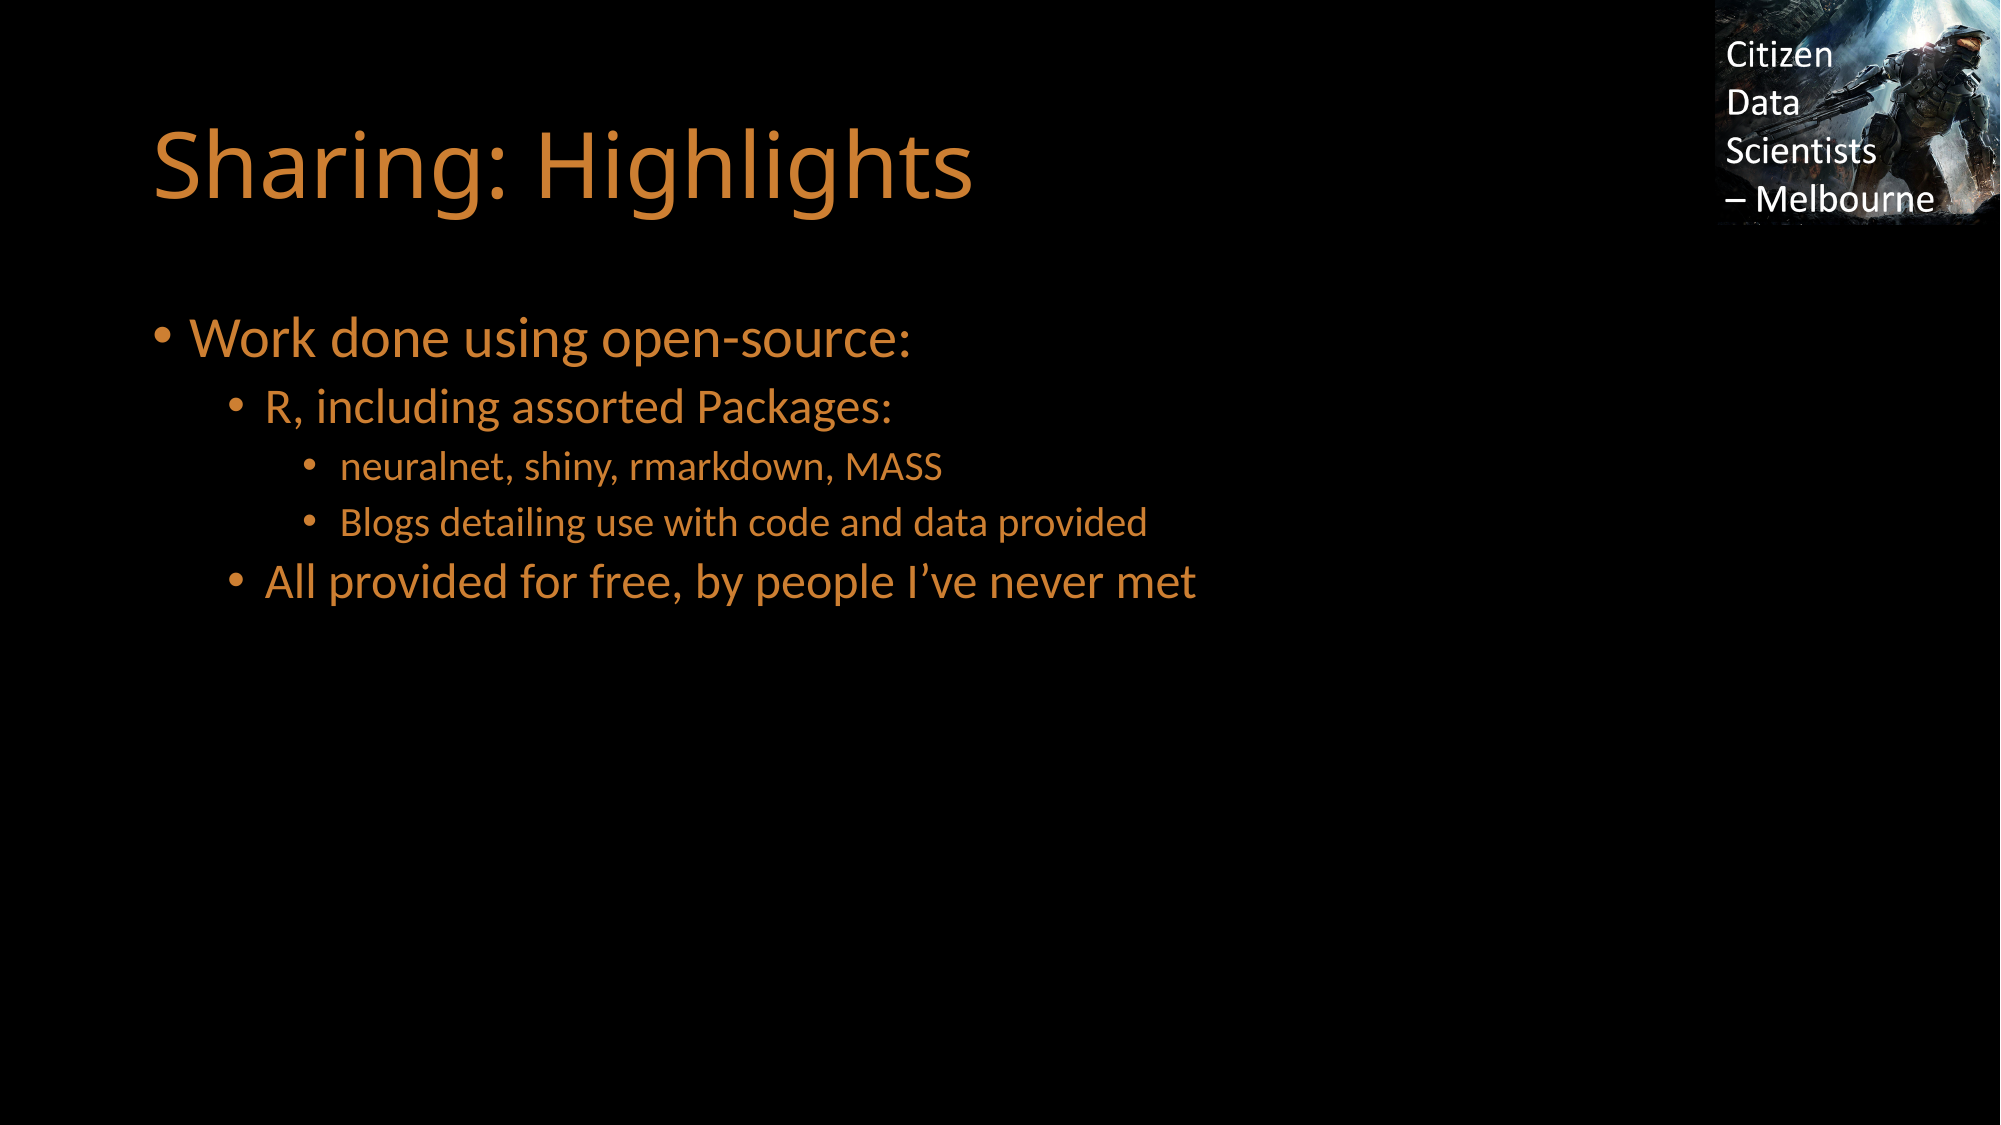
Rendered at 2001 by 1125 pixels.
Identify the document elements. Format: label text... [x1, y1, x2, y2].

title Sharing: Highlights [137, 59, 1863, 278]
picture [1715, 0, 2000, 225]
list Work done using open-source: R, including assorted Packages: neuralnet, shiny, rmarkdown, MASS Blogs detailing use with code and data provided All provided for free, by people I’ve never met [137, 299, 1863, 1014]
